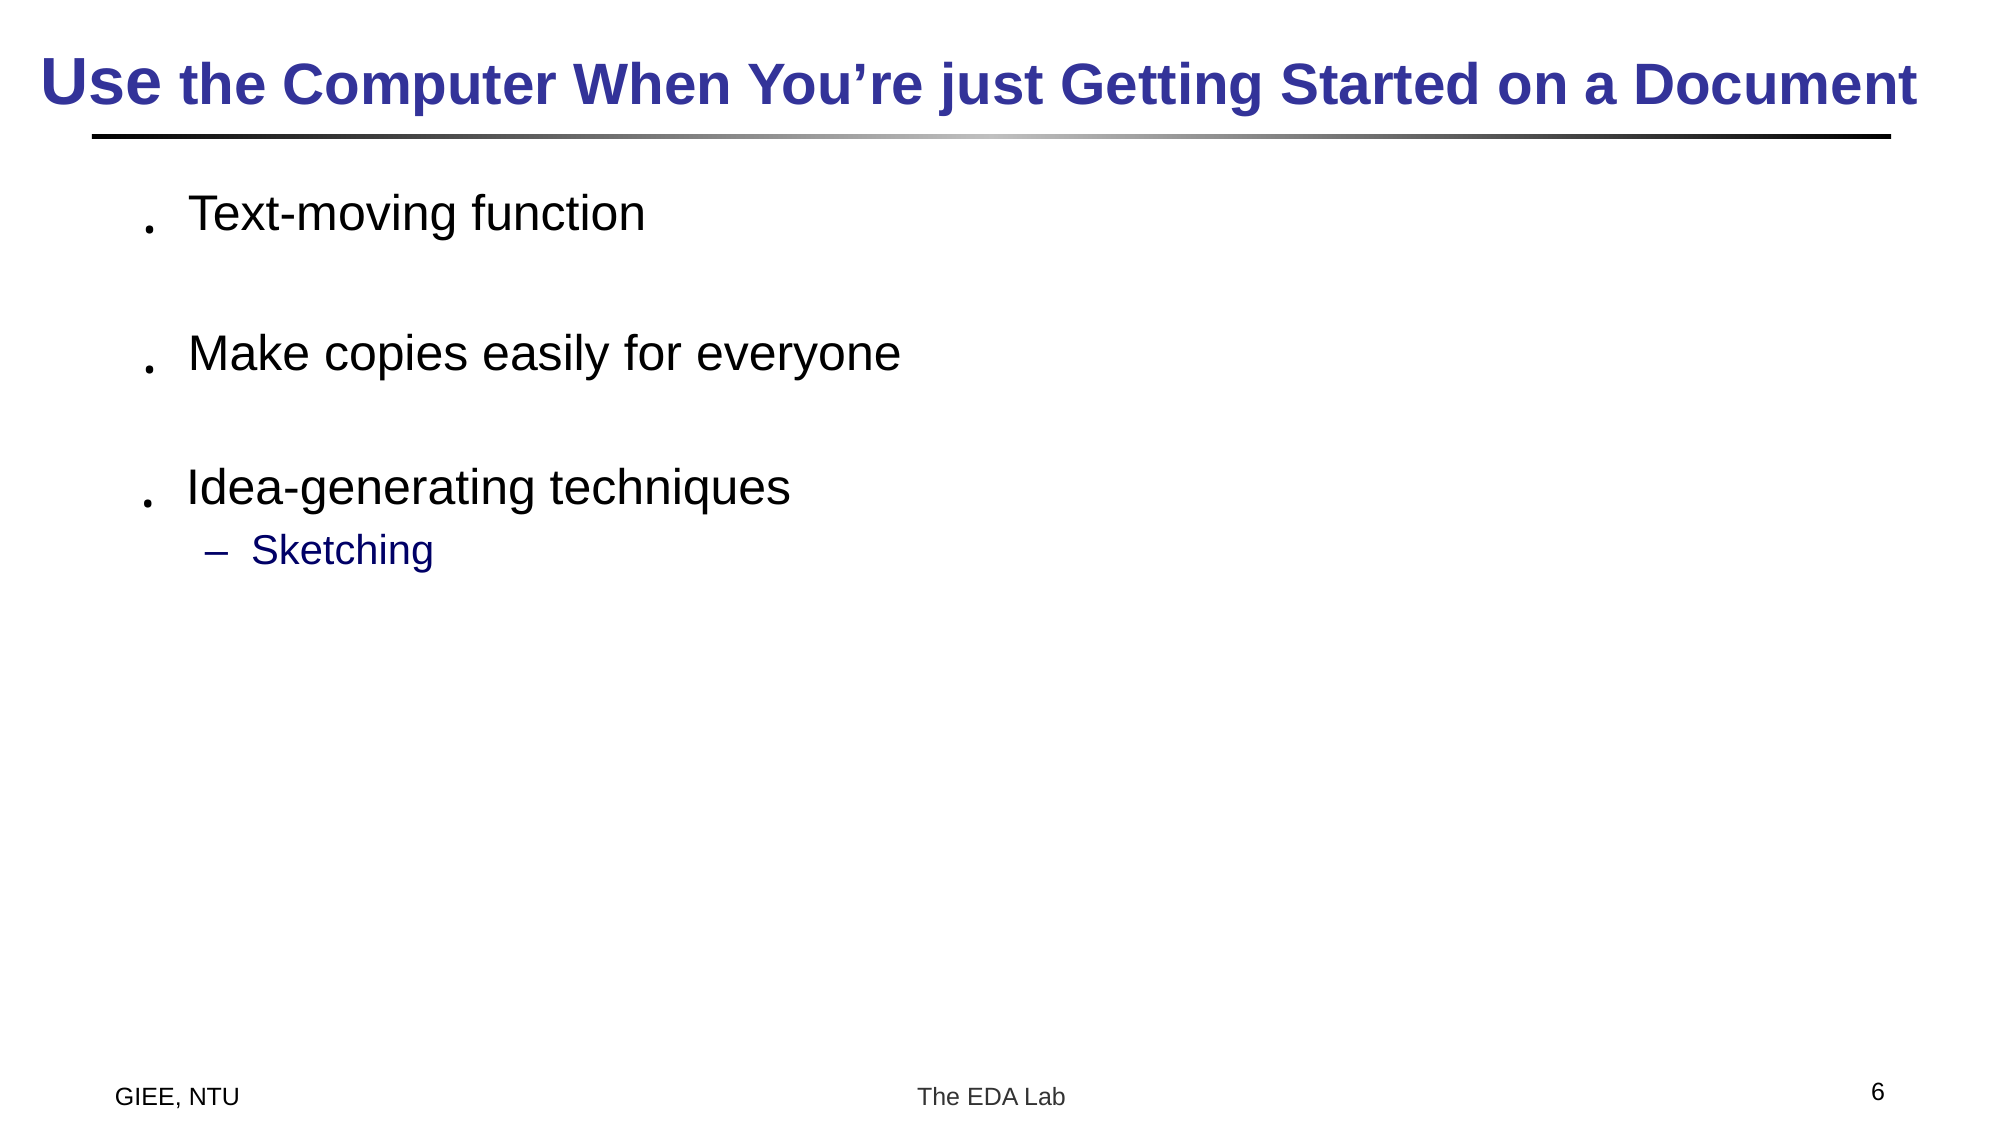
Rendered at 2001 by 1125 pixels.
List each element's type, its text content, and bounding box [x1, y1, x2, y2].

text_box Text-moving function Make copies easily for everyone [116, 172, 1969, 445]
slide_number 6 [1483, 1037, 1901, 1113]
slide_number GIEE, NTU [99, 1042, 517, 1118]
text_box Idea-generating techniques – Sketching [114, 447, 1882, 694]
title Use the Computer When You’re just Getting Started on a Document [0, 12, 1965, 125]
